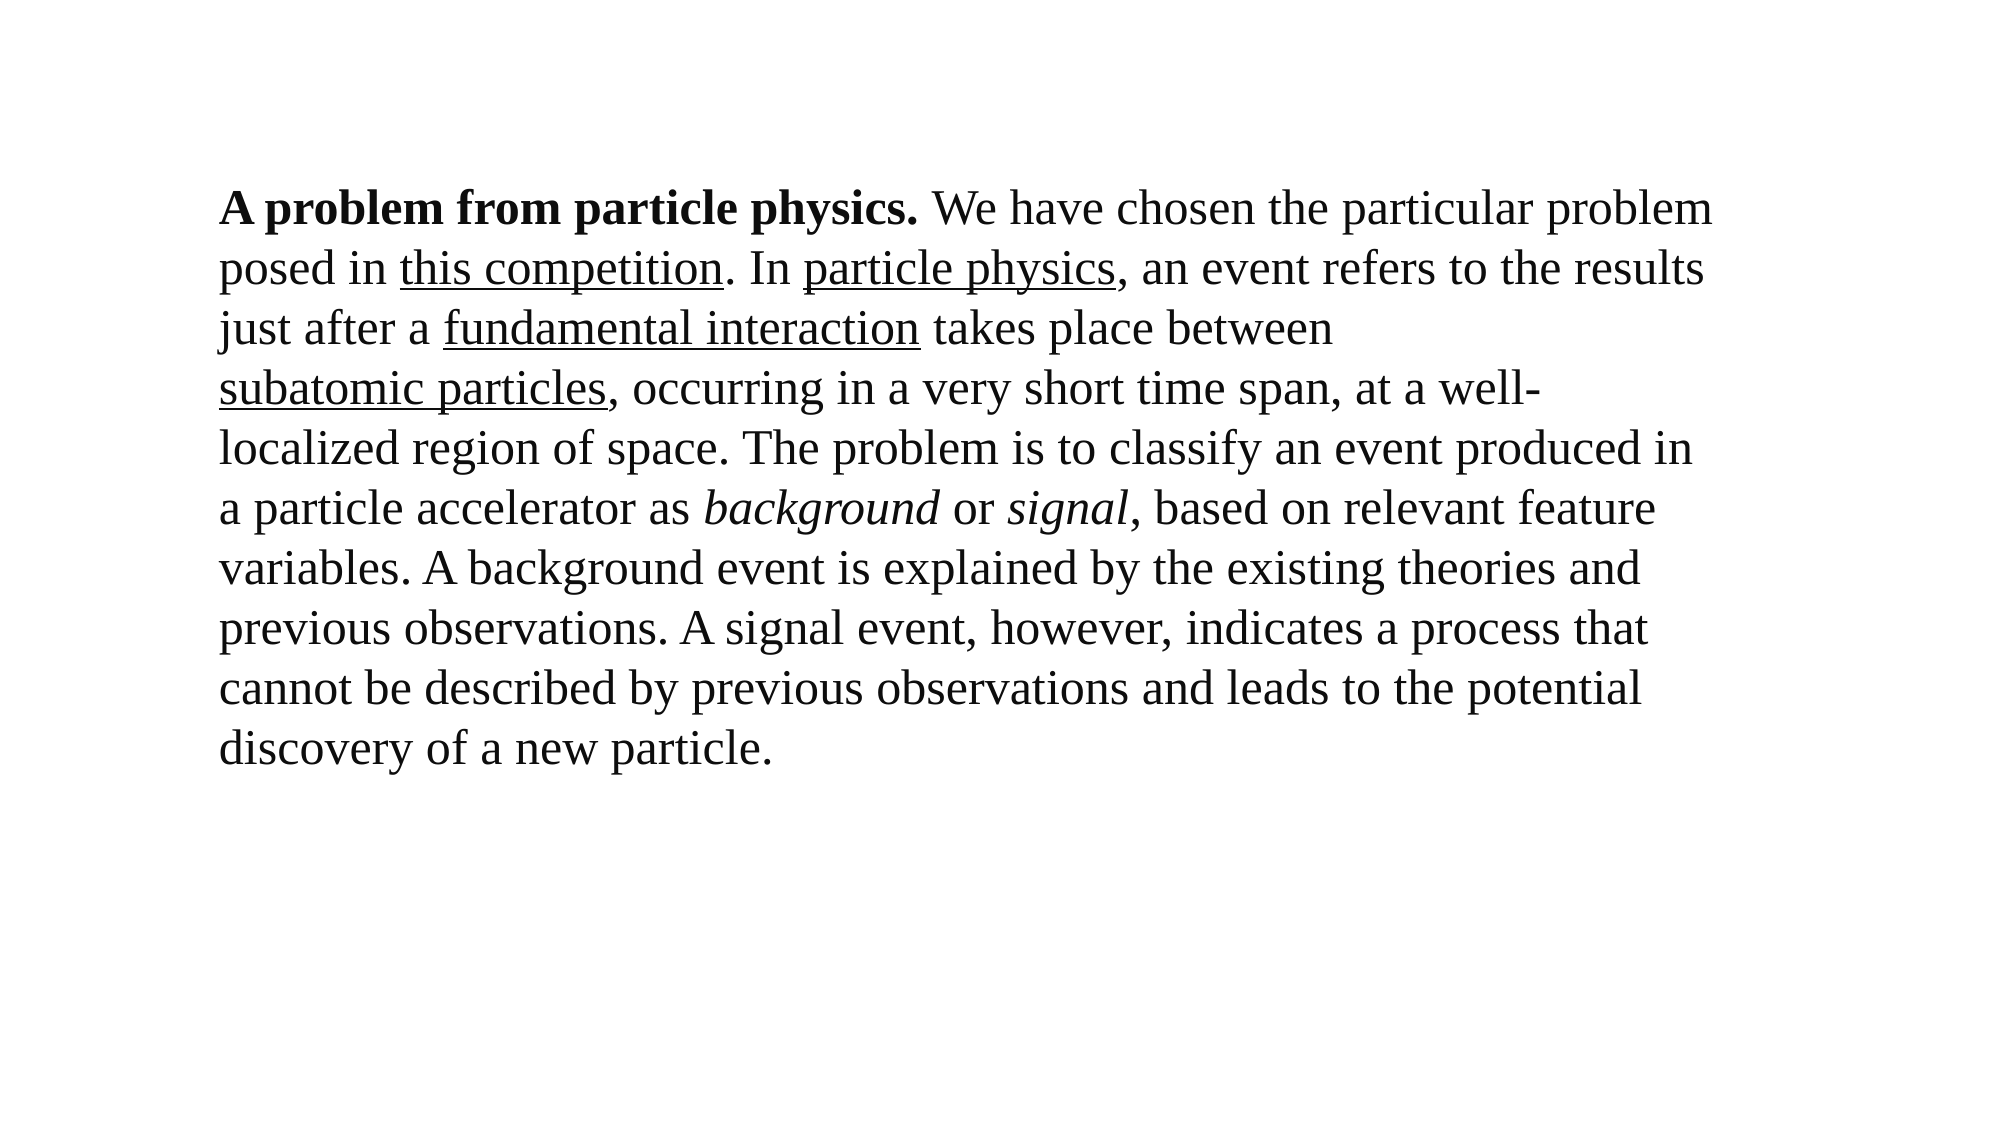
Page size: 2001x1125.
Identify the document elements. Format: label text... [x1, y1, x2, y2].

text_box A problem from particle physics. We have chosen the particular problem posed in this competition. In particle physics, an event refers to the results just after a fundamental interaction takes place between subatomic particles, occurring in a very short time span, at a well-localized region of space. The problem is to classify an event produced in a particle accelerator as background or signal, based on relevant feature variables. A background event is explained by the existing theories and previous observations. A signal event, however, indicates a process that cannot be described by previous observations and leads to the potential discovery of a new particle. [204, 167, 1731, 783]
